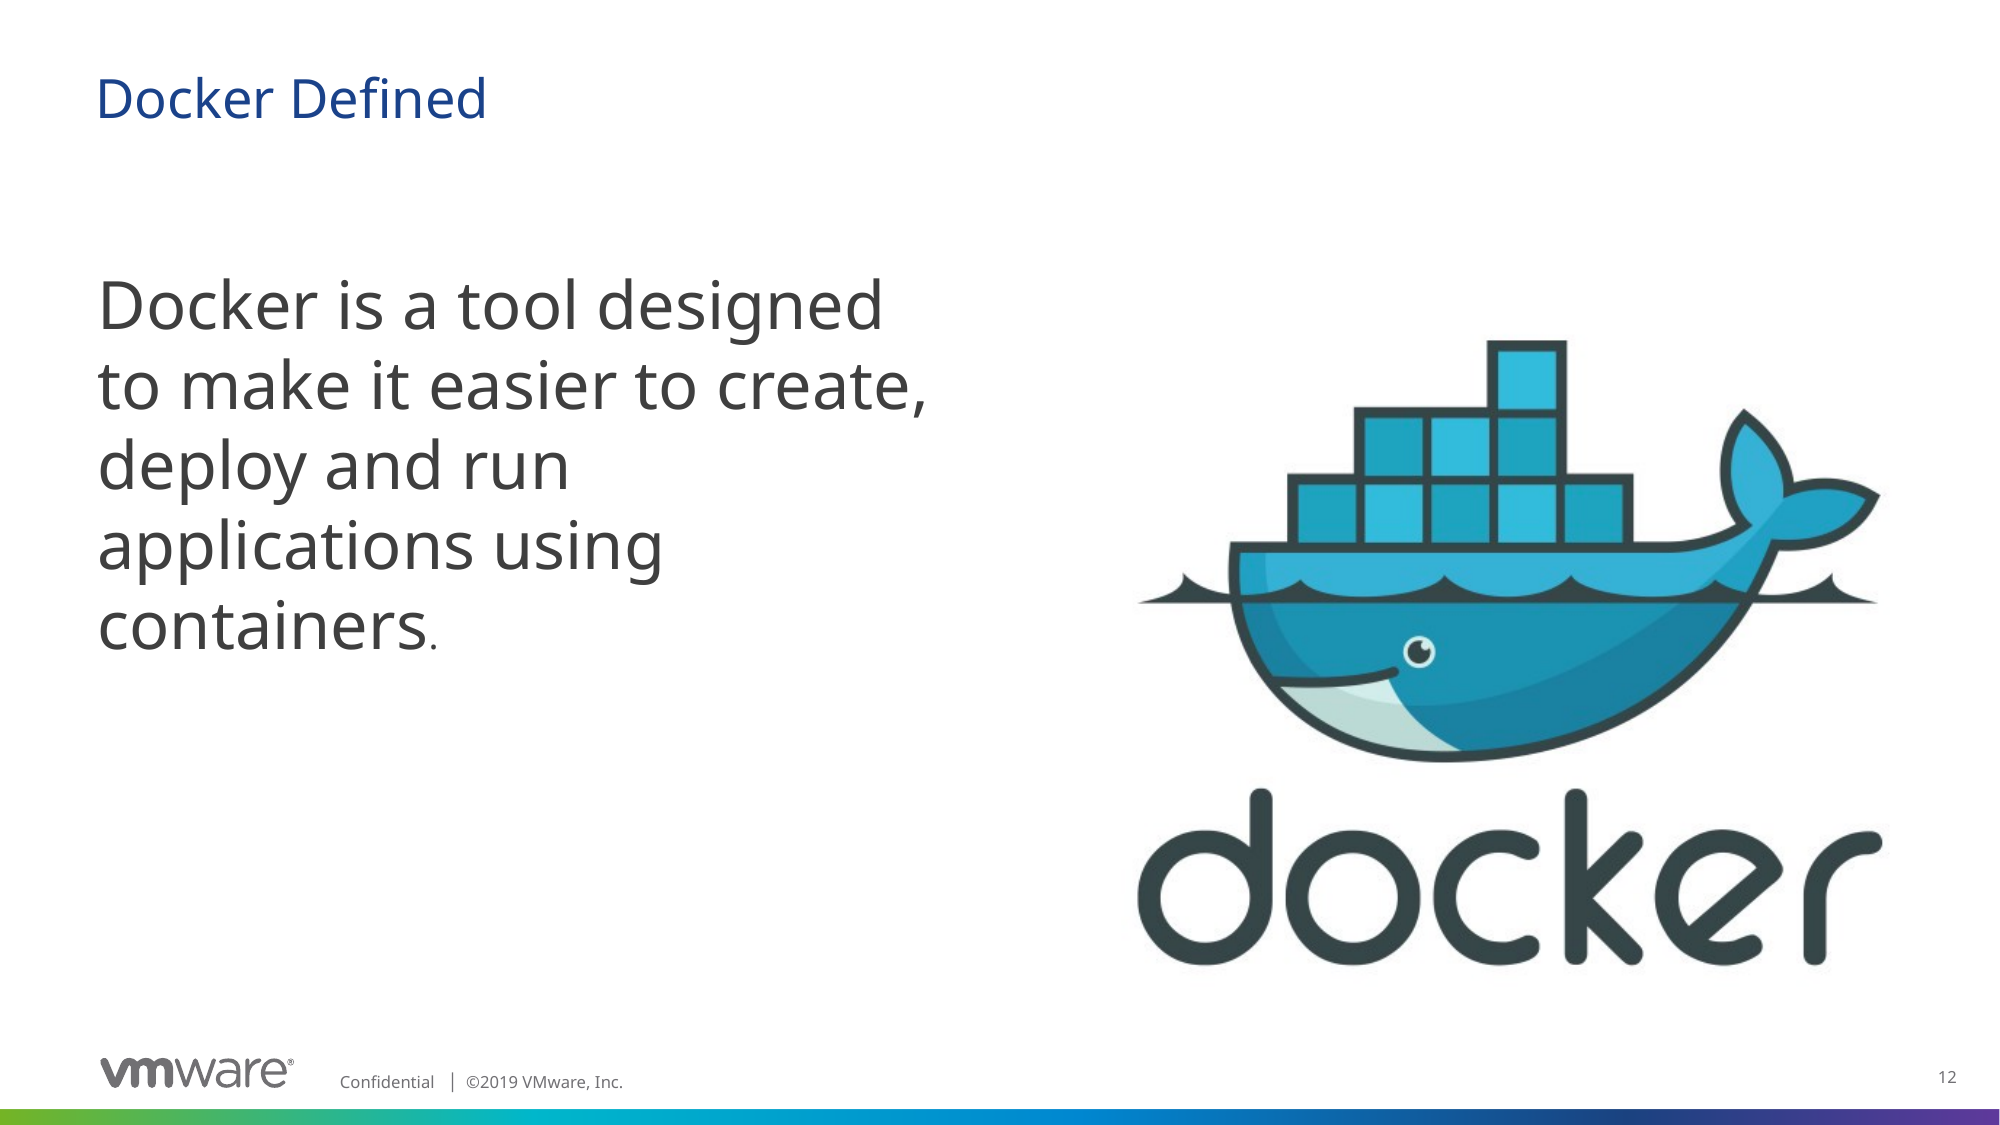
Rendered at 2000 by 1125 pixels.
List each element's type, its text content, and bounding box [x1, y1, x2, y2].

title Docker Defined [95, 67, 1900, 131]
picture [1075, 1109, 2000, 1125]
picture [1043, 262, 1994, 1013]
text_box Docker is a tool designed to make it easier to create, deploy and run applications using containers. [0, 262, 967, 1013]
picture [0, 1109, 719, 1125]
